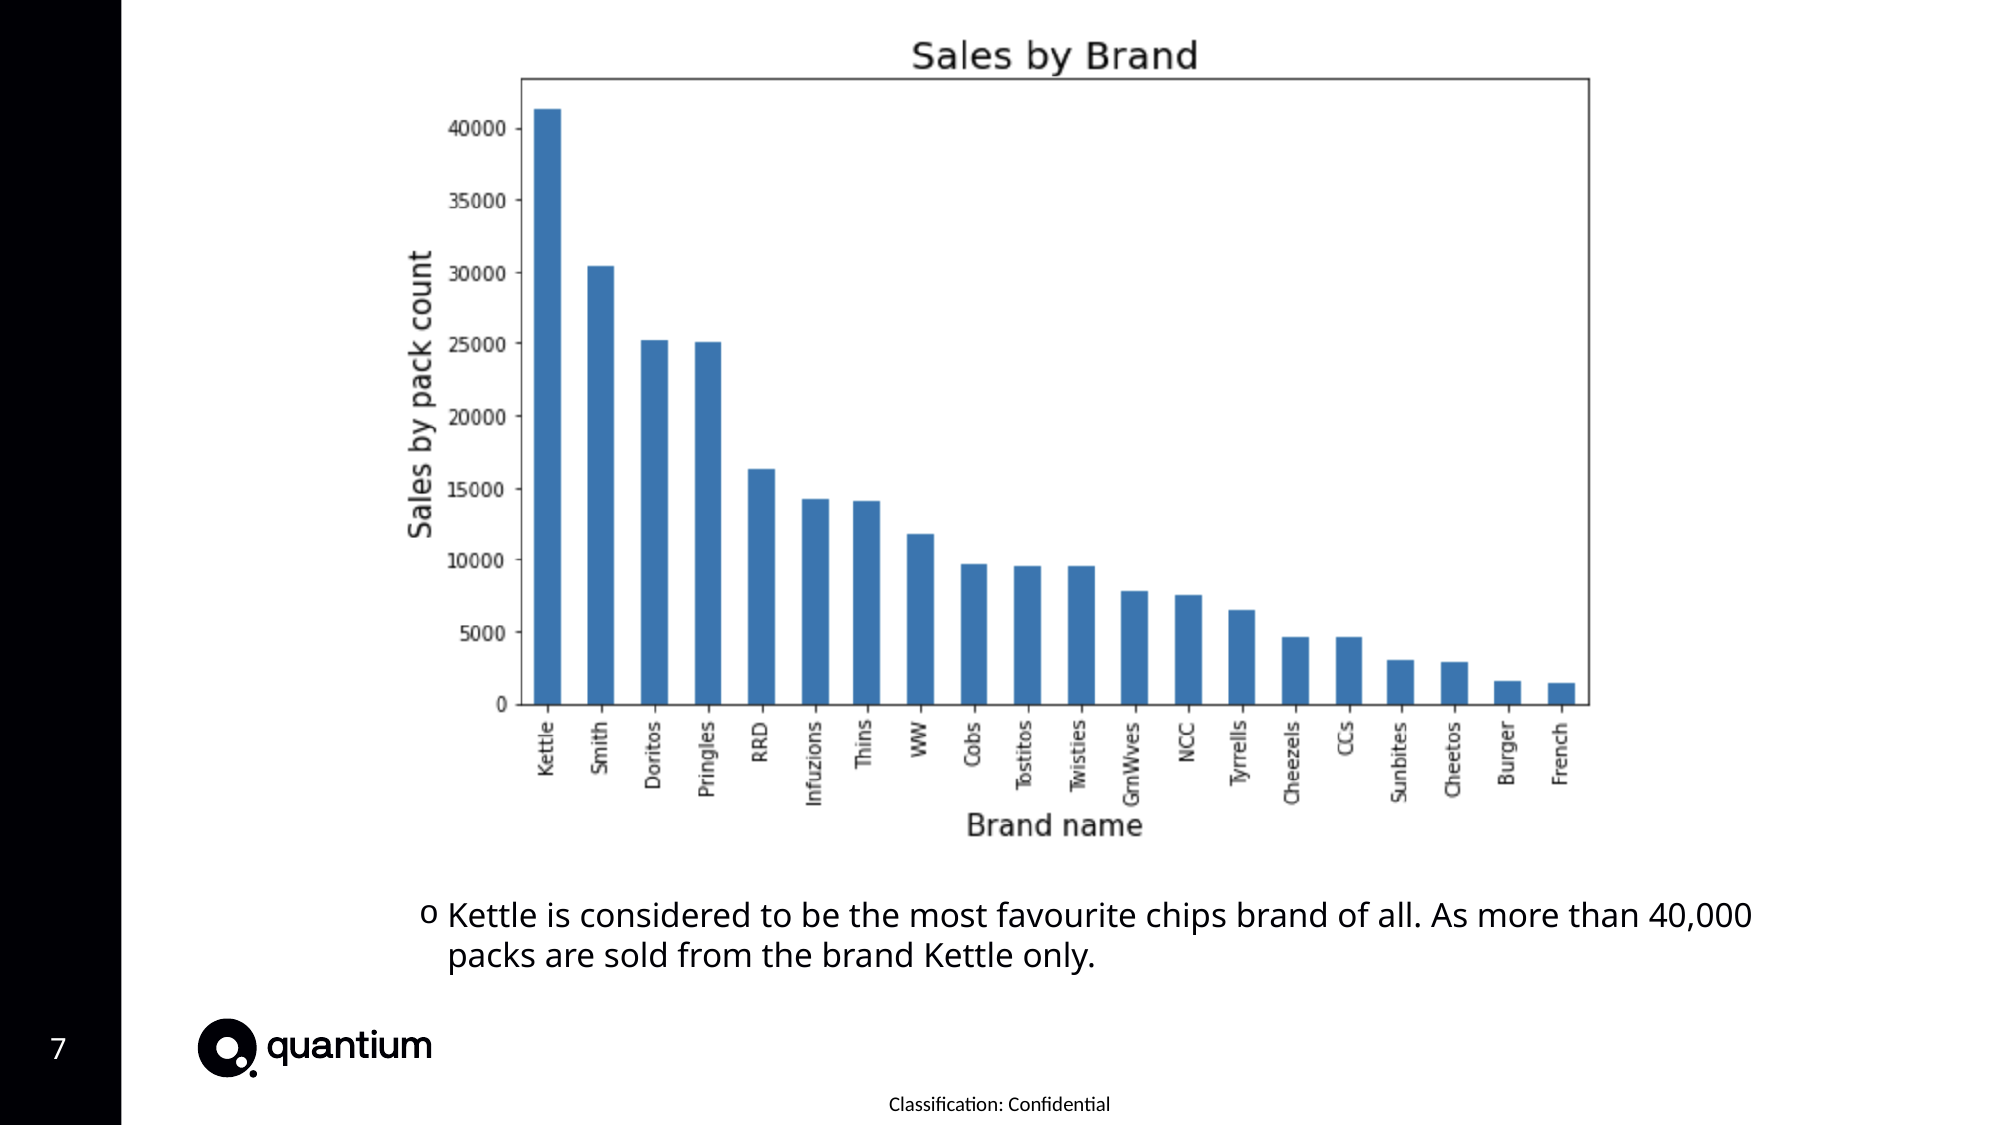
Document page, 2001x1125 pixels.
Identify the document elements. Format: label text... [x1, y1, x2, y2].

text_box Kettle is considered to be the most favourite chips brand of all. As more than 40,000 packs are sold from the brand Kettle only. [419, 894, 1820, 975]
picture [389, 31, 1648, 846]
